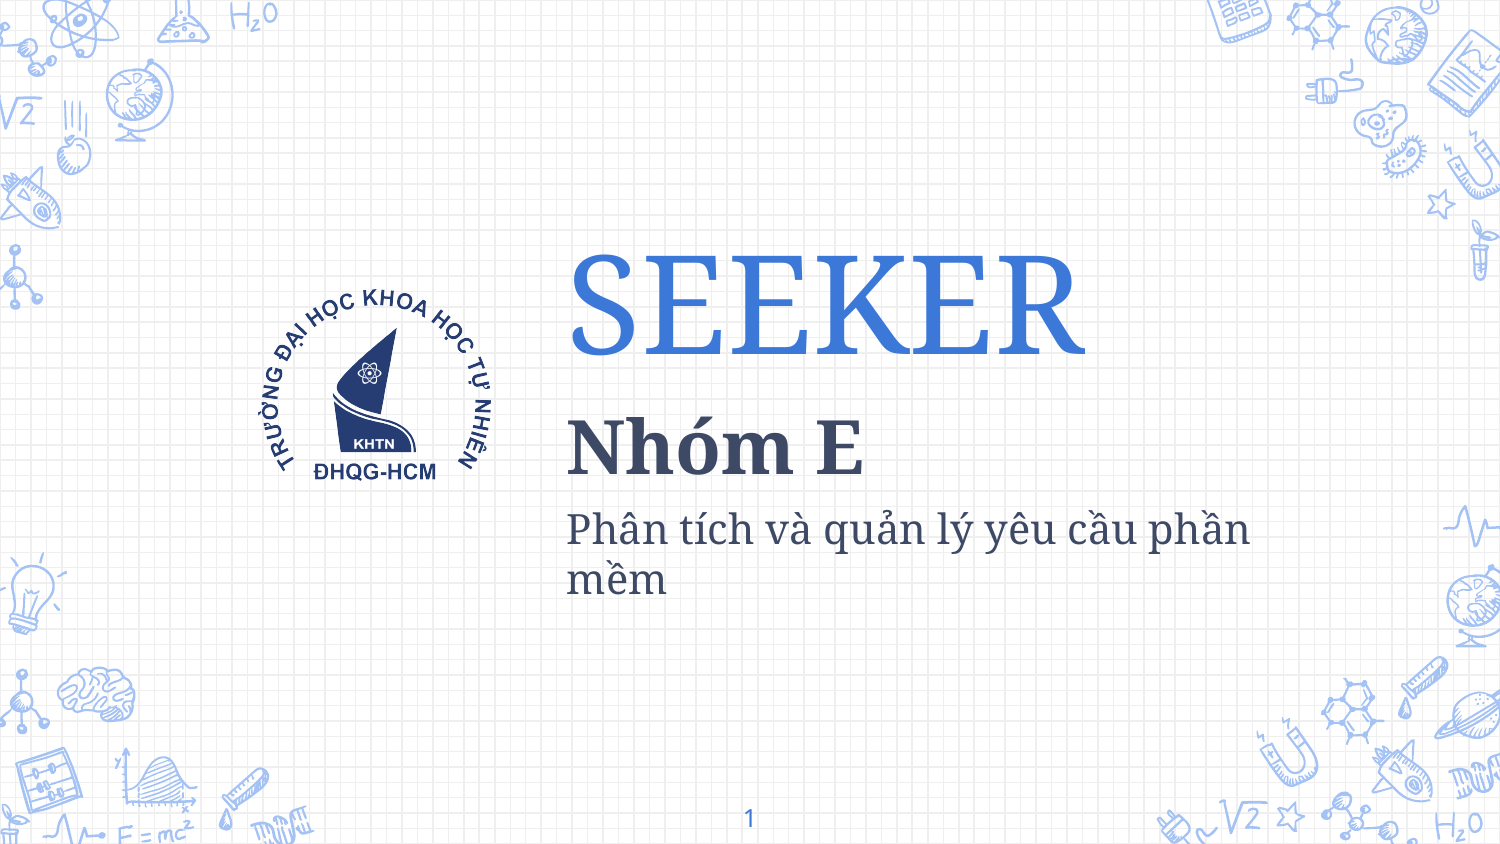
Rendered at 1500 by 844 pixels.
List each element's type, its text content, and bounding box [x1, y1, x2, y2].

list Nhóm E Phân tích và quản lý yêu cầu phần mềm [551, 385, 1314, 567]
picture [258, 289, 491, 481]
title SEEKER [551, 206, 1314, 385]
slide_number 1 [705, 796, 795, 844]
